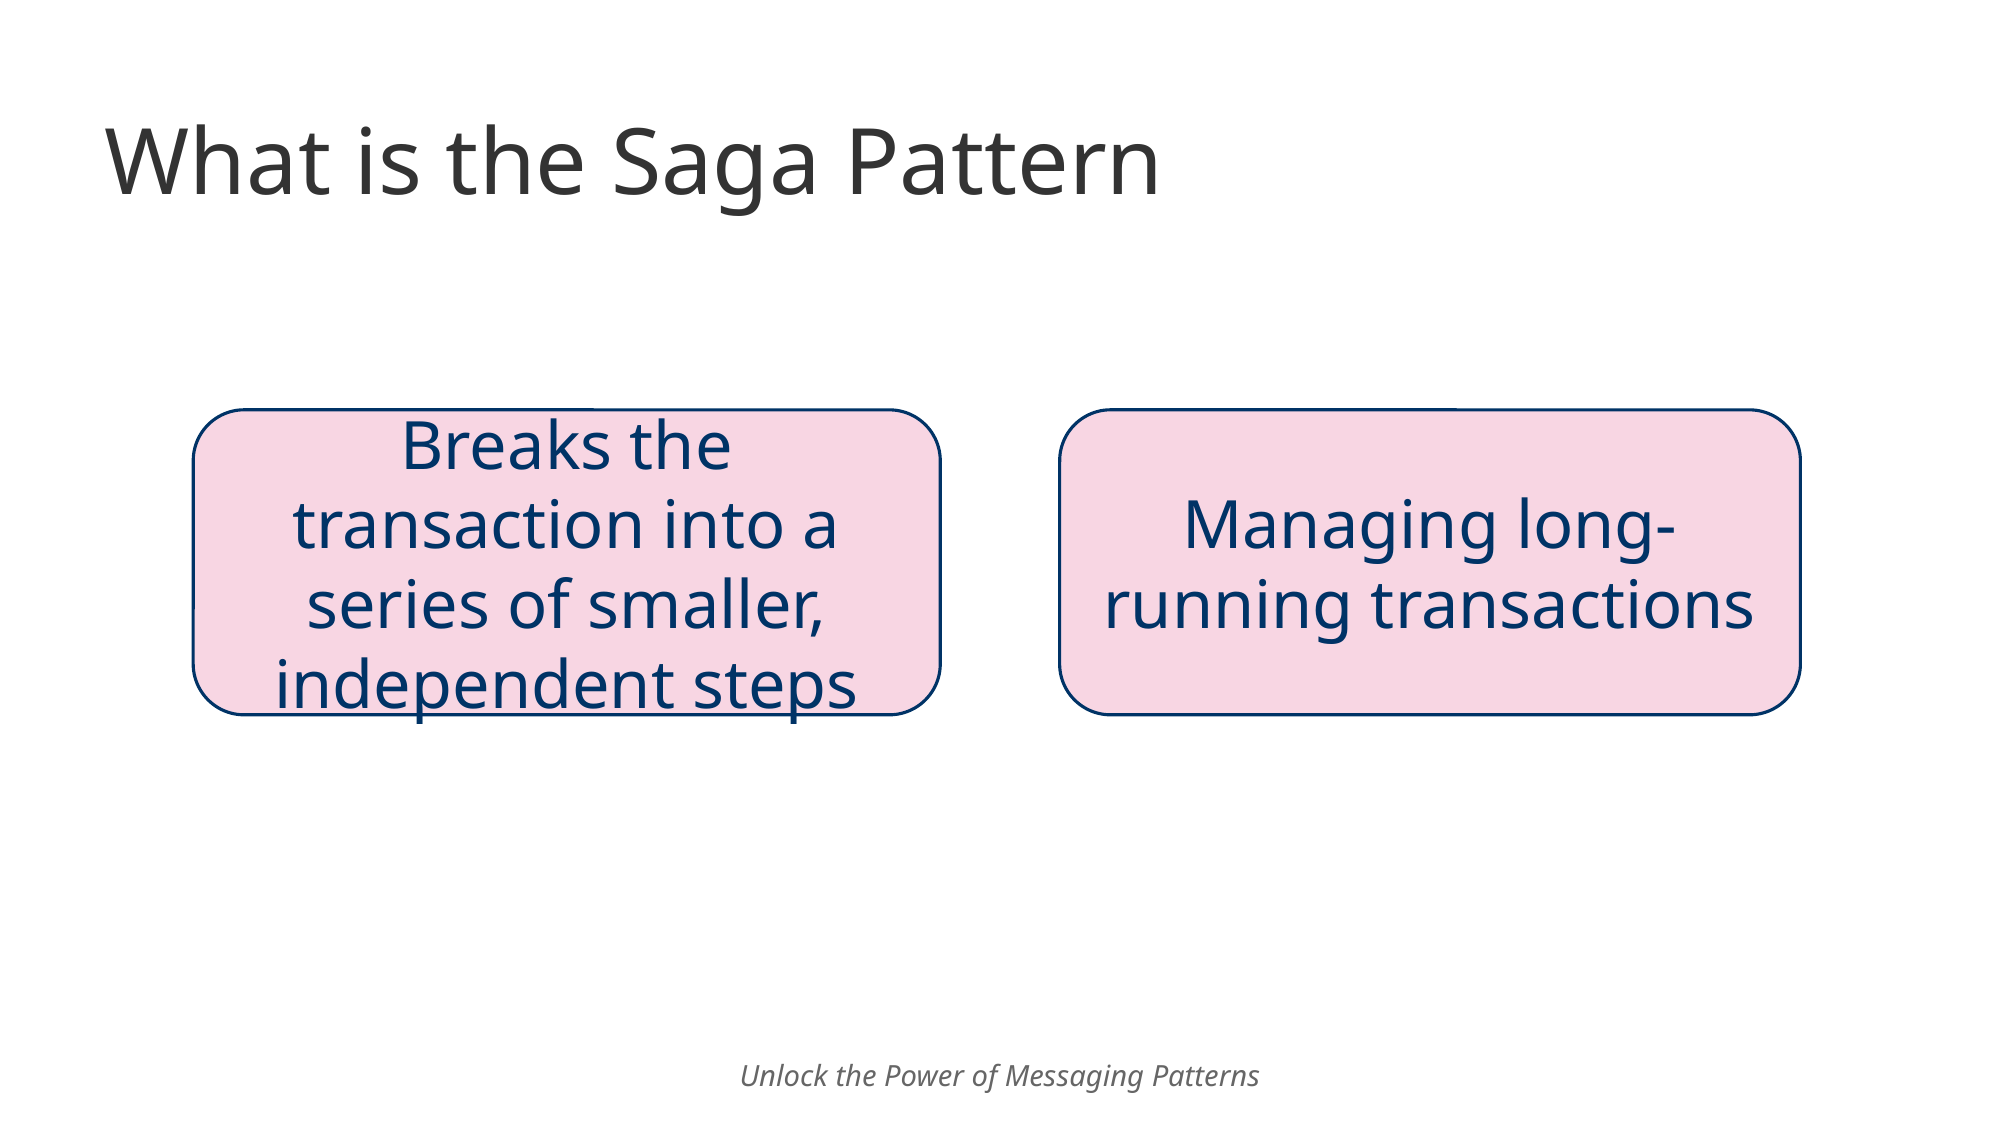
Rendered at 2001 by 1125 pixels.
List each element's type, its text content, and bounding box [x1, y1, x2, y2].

text_box Breaks the transaction into a series of smaller, independent steps [191, 408, 942, 717]
text_box Managing long-running transactions [1058, 408, 1802, 717]
title What is the Saga Pattern [89, 75, 1911, 255]
